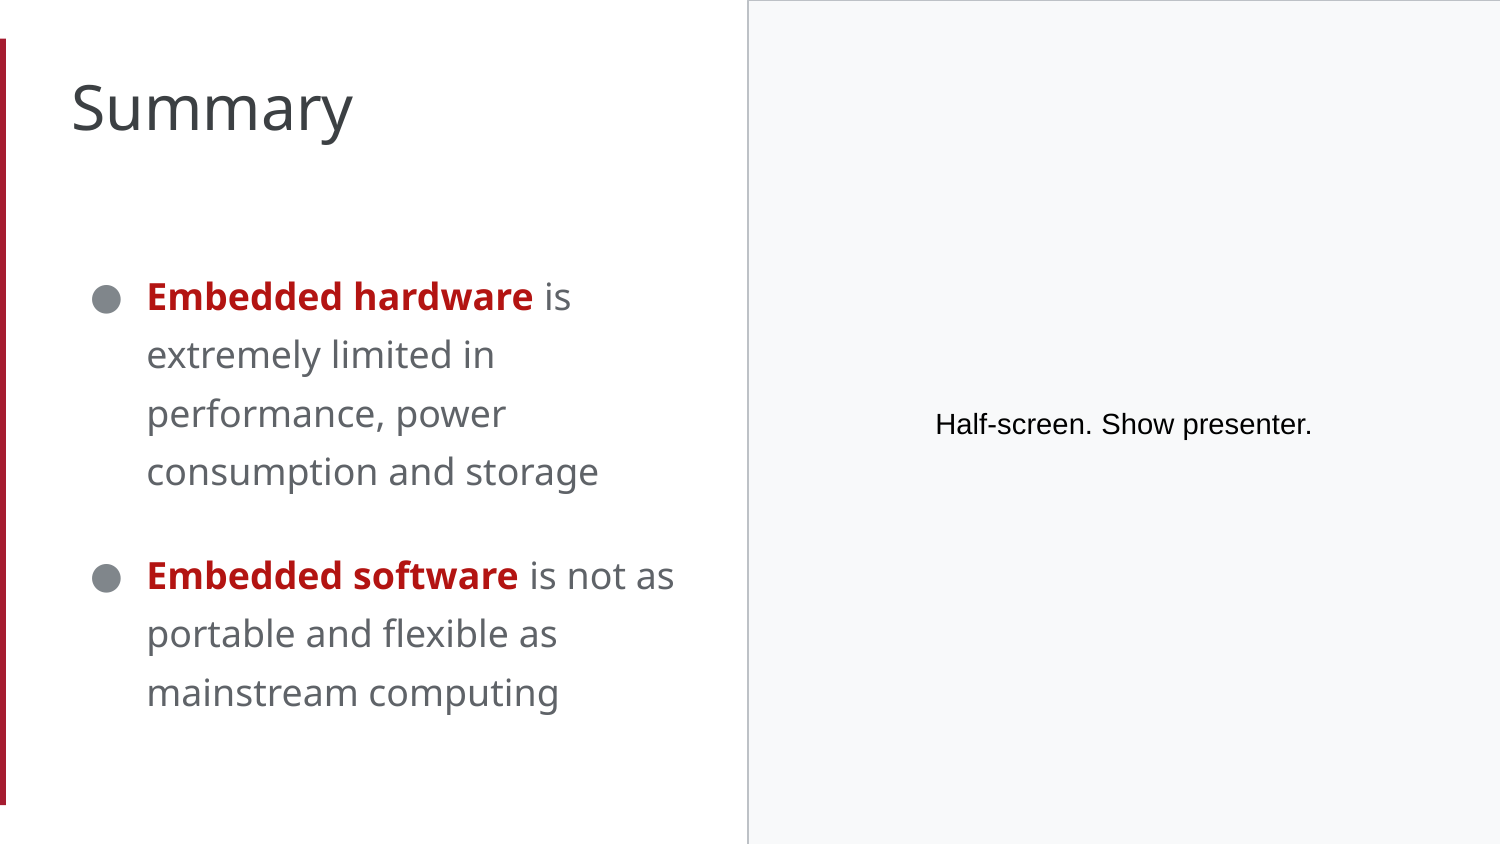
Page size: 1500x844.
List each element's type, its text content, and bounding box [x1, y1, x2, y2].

list Embedded hardware is extremely limited in performance, power consumption and storage Embedded software is not as portable and flexible as mainstream computing [56, 244, 691, 713]
text_box Half-screen. Show presenter. [748, 0, 1500, 844]
title Summary [56, 61, 691, 177]
